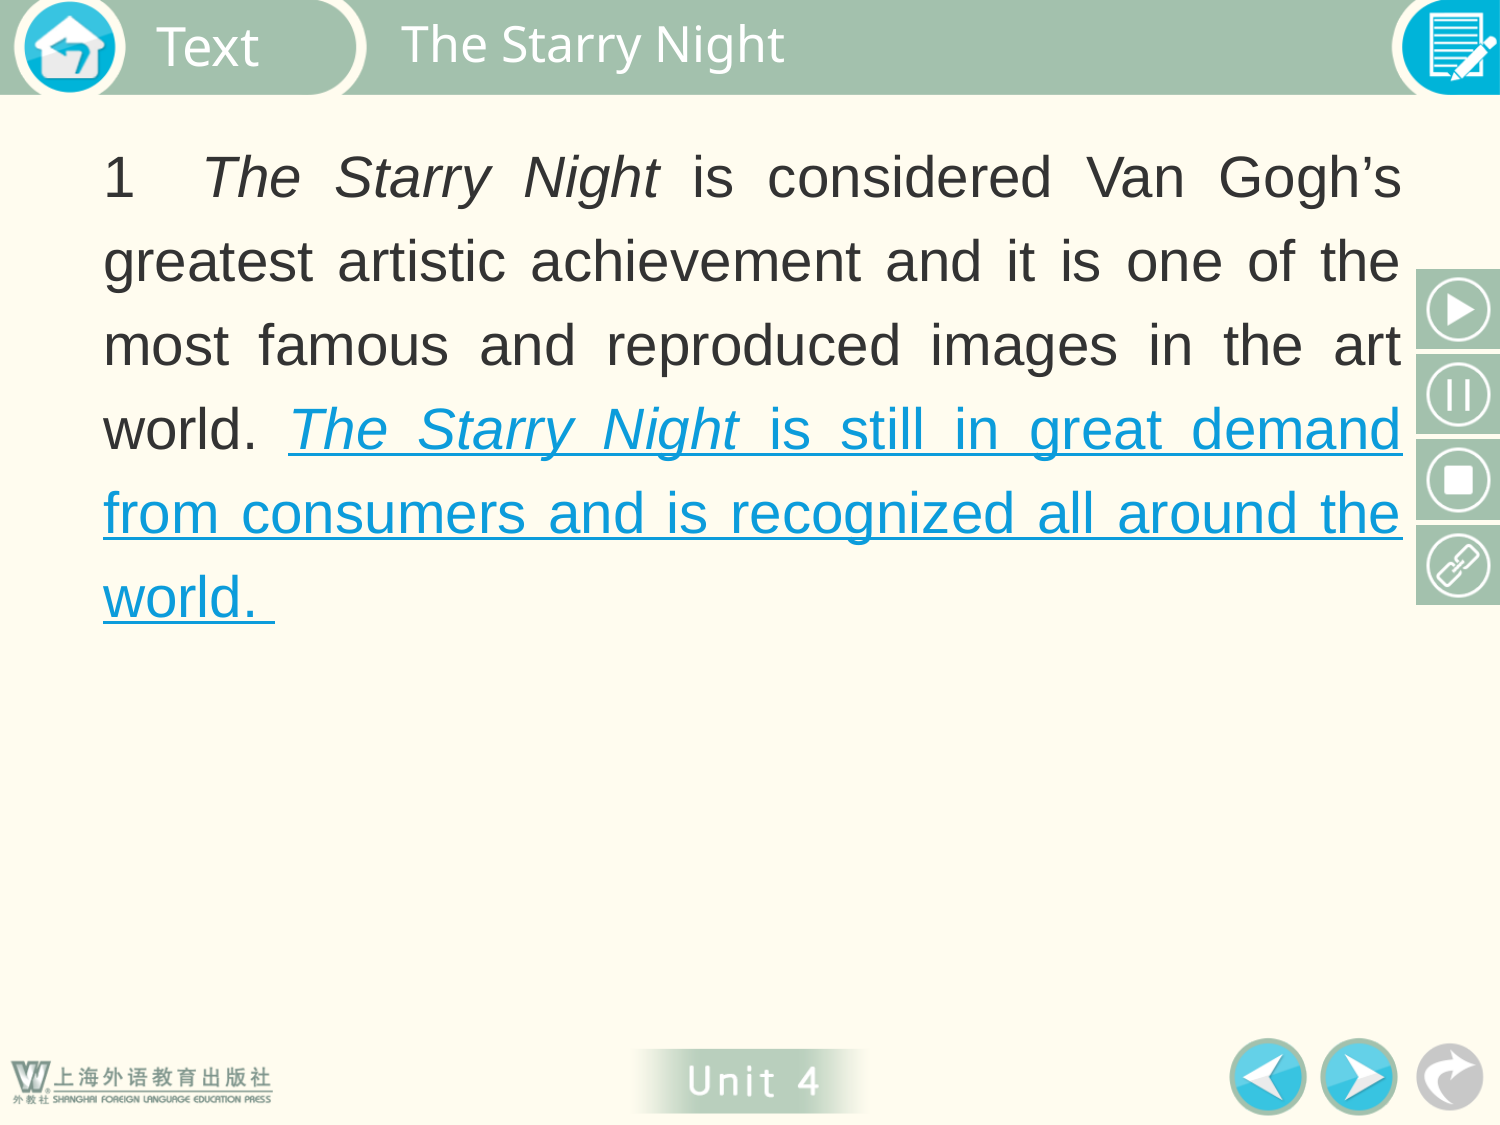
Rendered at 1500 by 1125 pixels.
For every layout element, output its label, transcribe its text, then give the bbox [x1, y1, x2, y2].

text_box The Starry Night [386, 4, 1289, 80]
text_box [98, 537, 279, 635]
text_box [98, 383, 1402, 541]
picture [0, 0, 1500, 1125]
text_box 1 The Starry Night is considered Van Gogh’s greatest artistic achievement and it is one of the most famous and reproduced images in the art world. The Starry Night is still in great demand from consumers and is recognized all around the world. [88, 118, 1418, 637]
